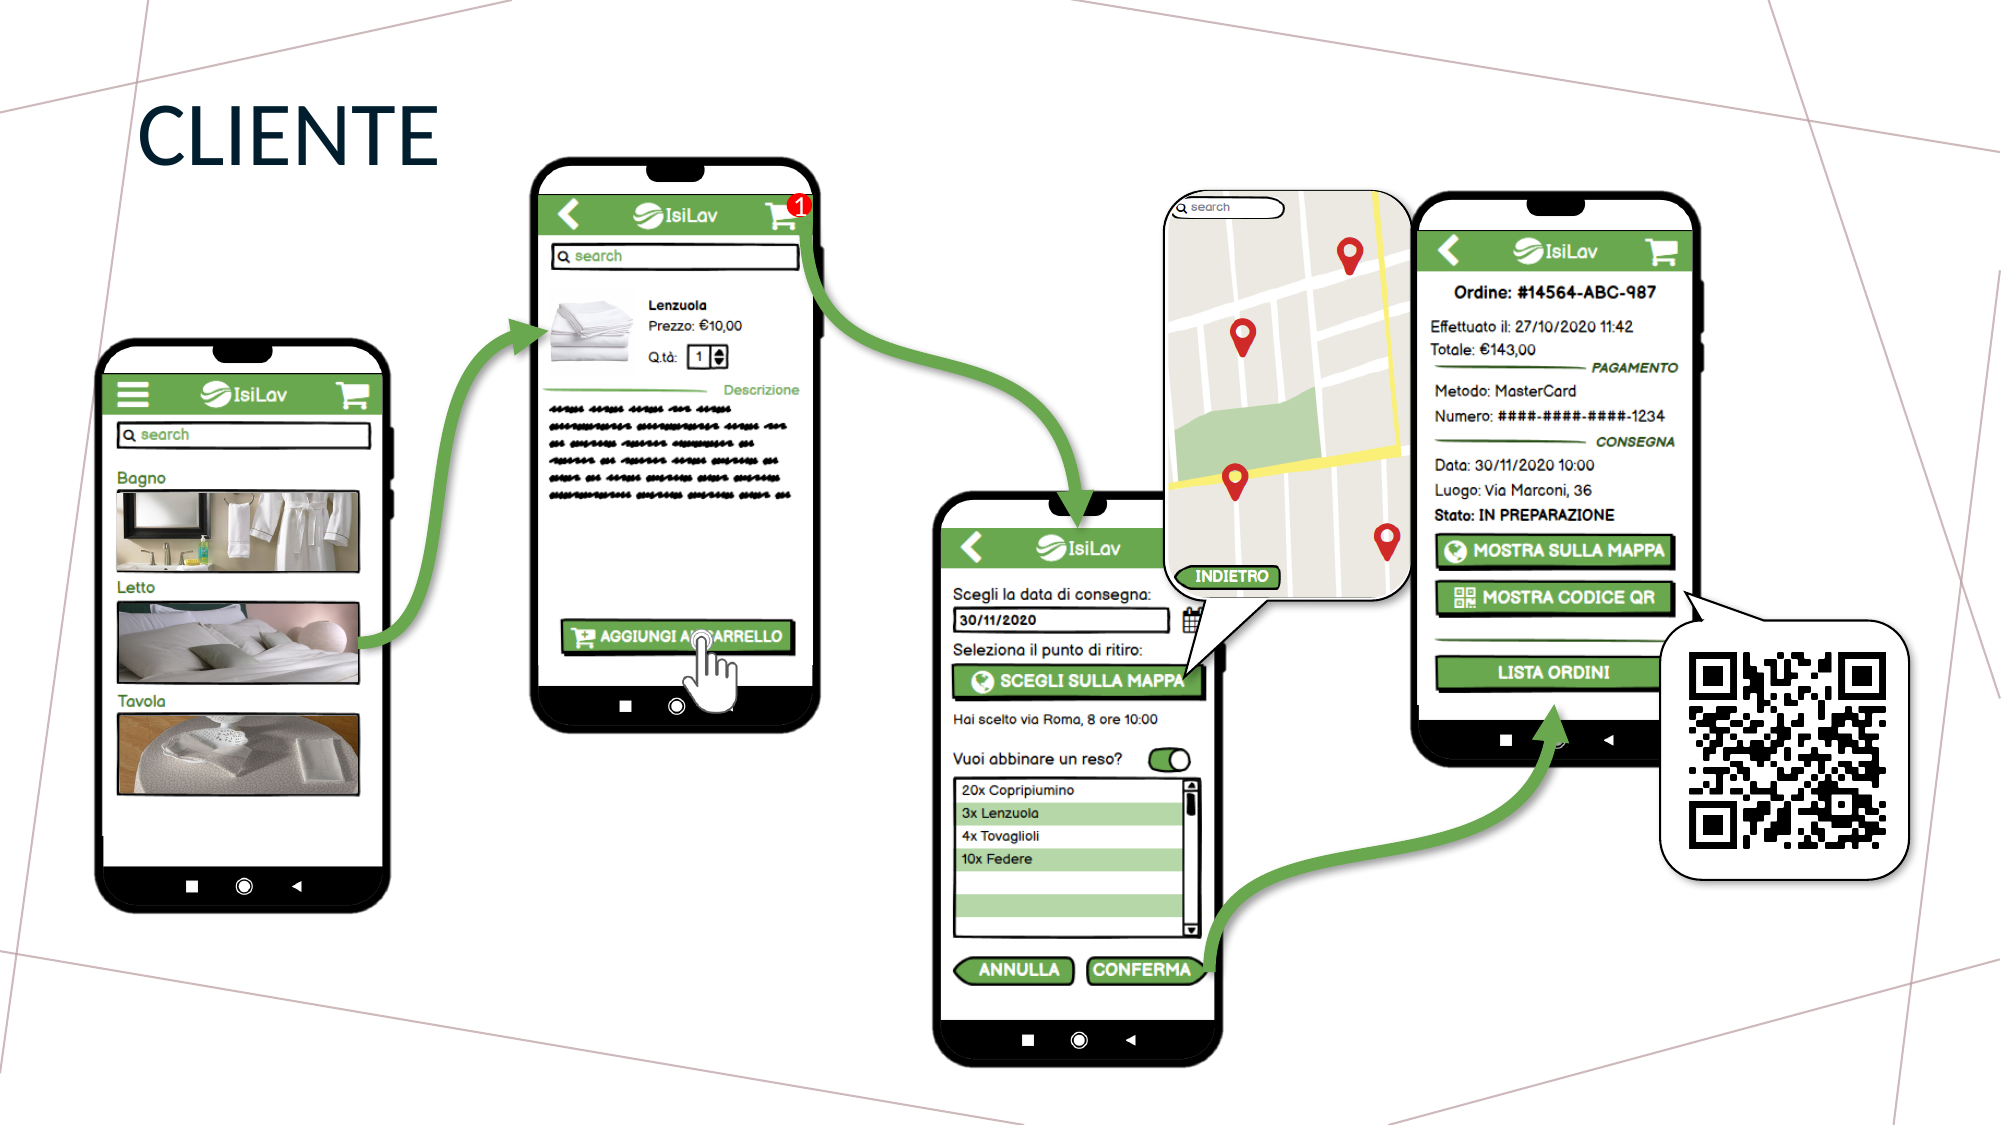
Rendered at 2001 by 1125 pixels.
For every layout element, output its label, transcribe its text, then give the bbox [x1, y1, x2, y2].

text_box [1209, 704, 1555, 973]
picture [663, 625, 755, 716]
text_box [1660, 620, 1910, 880]
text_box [789, 240, 1094, 513]
title Cliente [122, 22, 1748, 250]
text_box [1163, 190, 1209, 601]
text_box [328, 97, 1025, 793]
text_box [297, 391, 610, 583]
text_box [731, 431, 1427, 1125]
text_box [1209, 131, 1905, 827]
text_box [0, 278, 599, 973]
